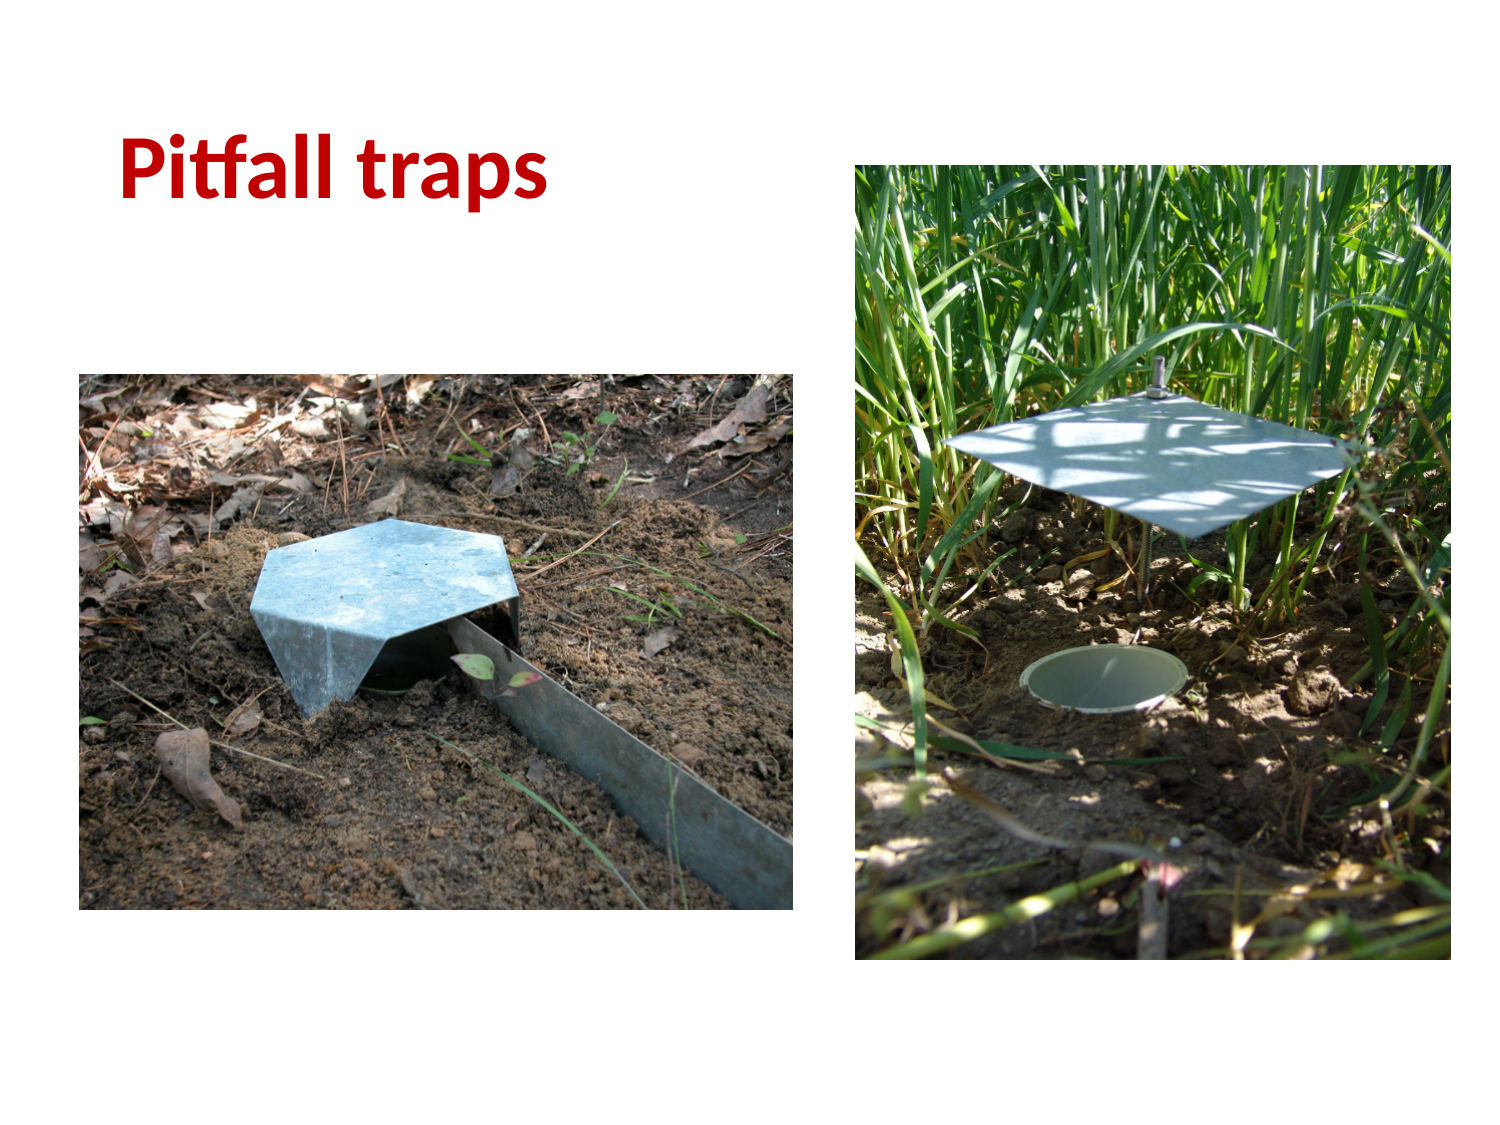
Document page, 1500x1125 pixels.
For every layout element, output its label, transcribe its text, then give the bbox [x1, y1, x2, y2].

picture [855, 165, 1451, 960]
title Pitfall traps [103, 59, 1397, 278]
picture [79, 374, 793, 910]
